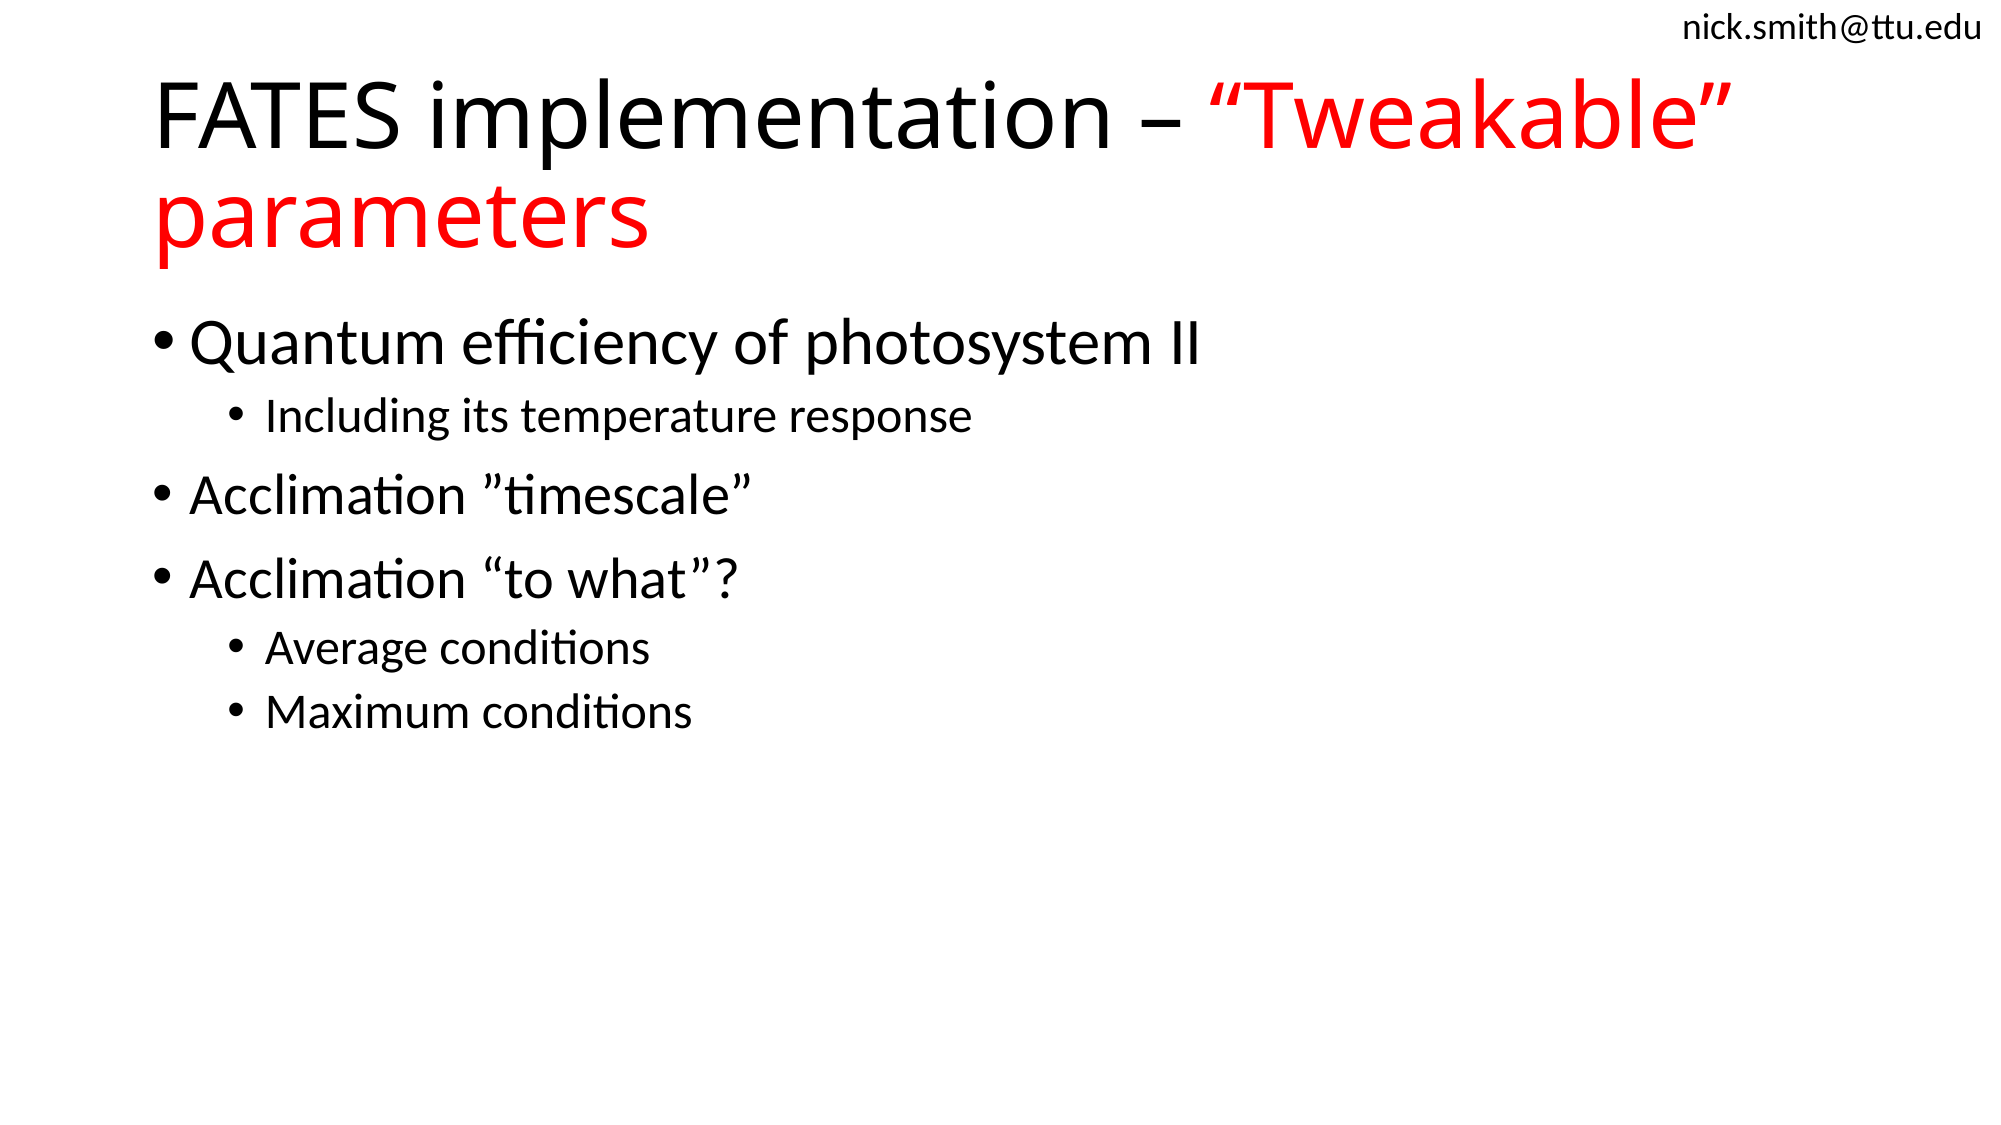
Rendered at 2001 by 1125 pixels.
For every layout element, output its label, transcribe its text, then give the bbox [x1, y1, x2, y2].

text_box nick.smith@ttu.edu [1667, 0, 1998, 55]
list Quantum efficiency of photosystem II Including its temperature response Acclimation ”timescale” Acclimation “to what”? Average conditions Maximum conditions [137, 299, 1863, 1014]
title FATES implementation – “Tweakable” parameters [137, 59, 1863, 278]
